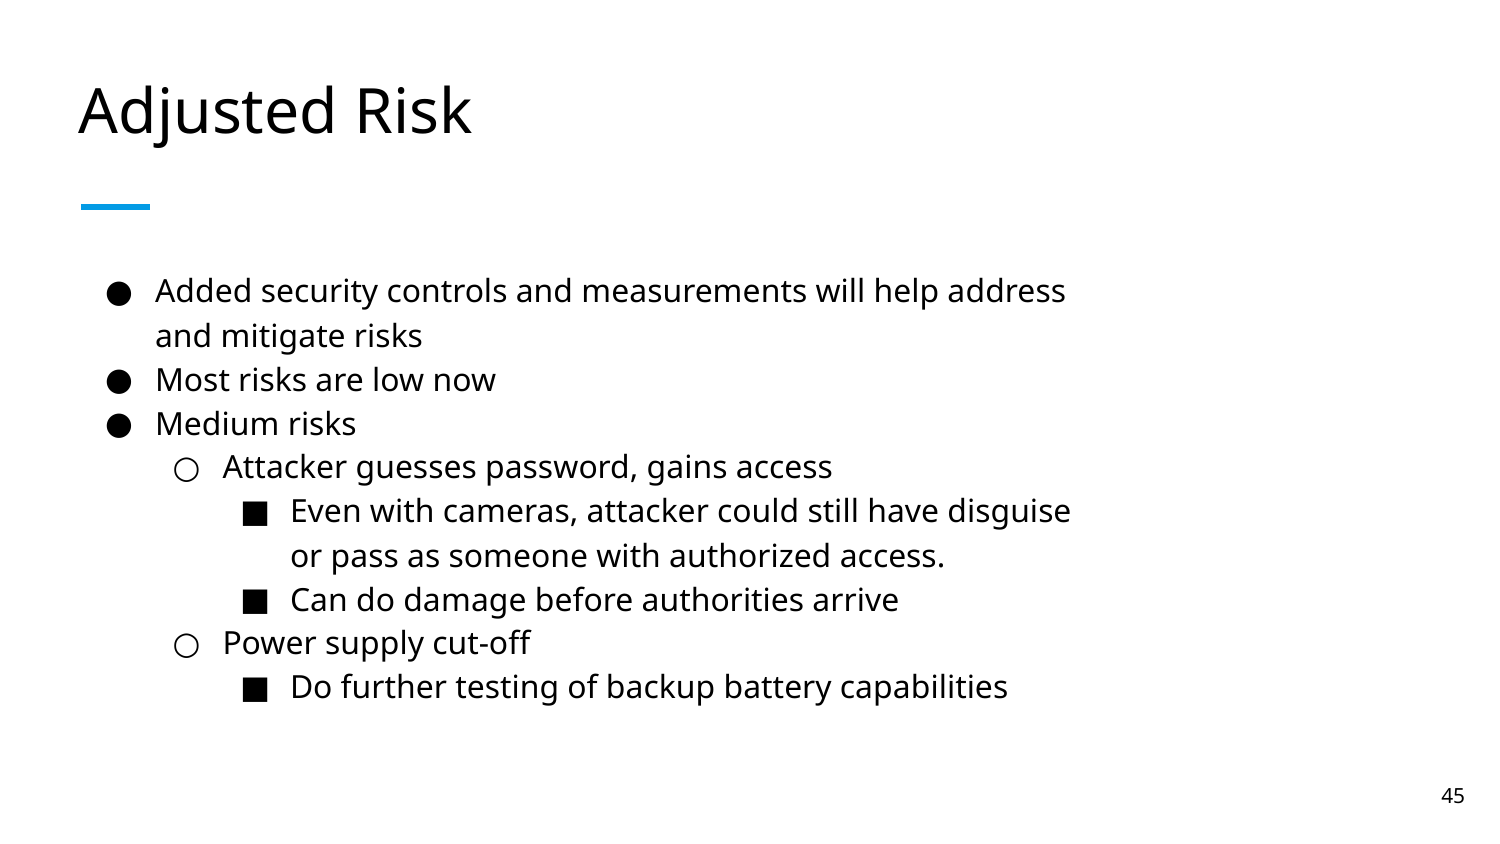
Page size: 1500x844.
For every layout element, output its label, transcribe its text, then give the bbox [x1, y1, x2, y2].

slide_number ‹#› [1389, 764, 1480, 830]
list Added security controls and measurements will help address and mitigate risks Most risks are low now Medium risks Attacker guesses password, gains access Even with cameras, attacker could still have disguise or pass as someone with authorized access. Can do damage before authorities arrive Power supply cut-off Do further testing of backup battery capabilities [72, 250, 1106, 756]
title Adjusted Risk [63, 48, 1437, 161]
